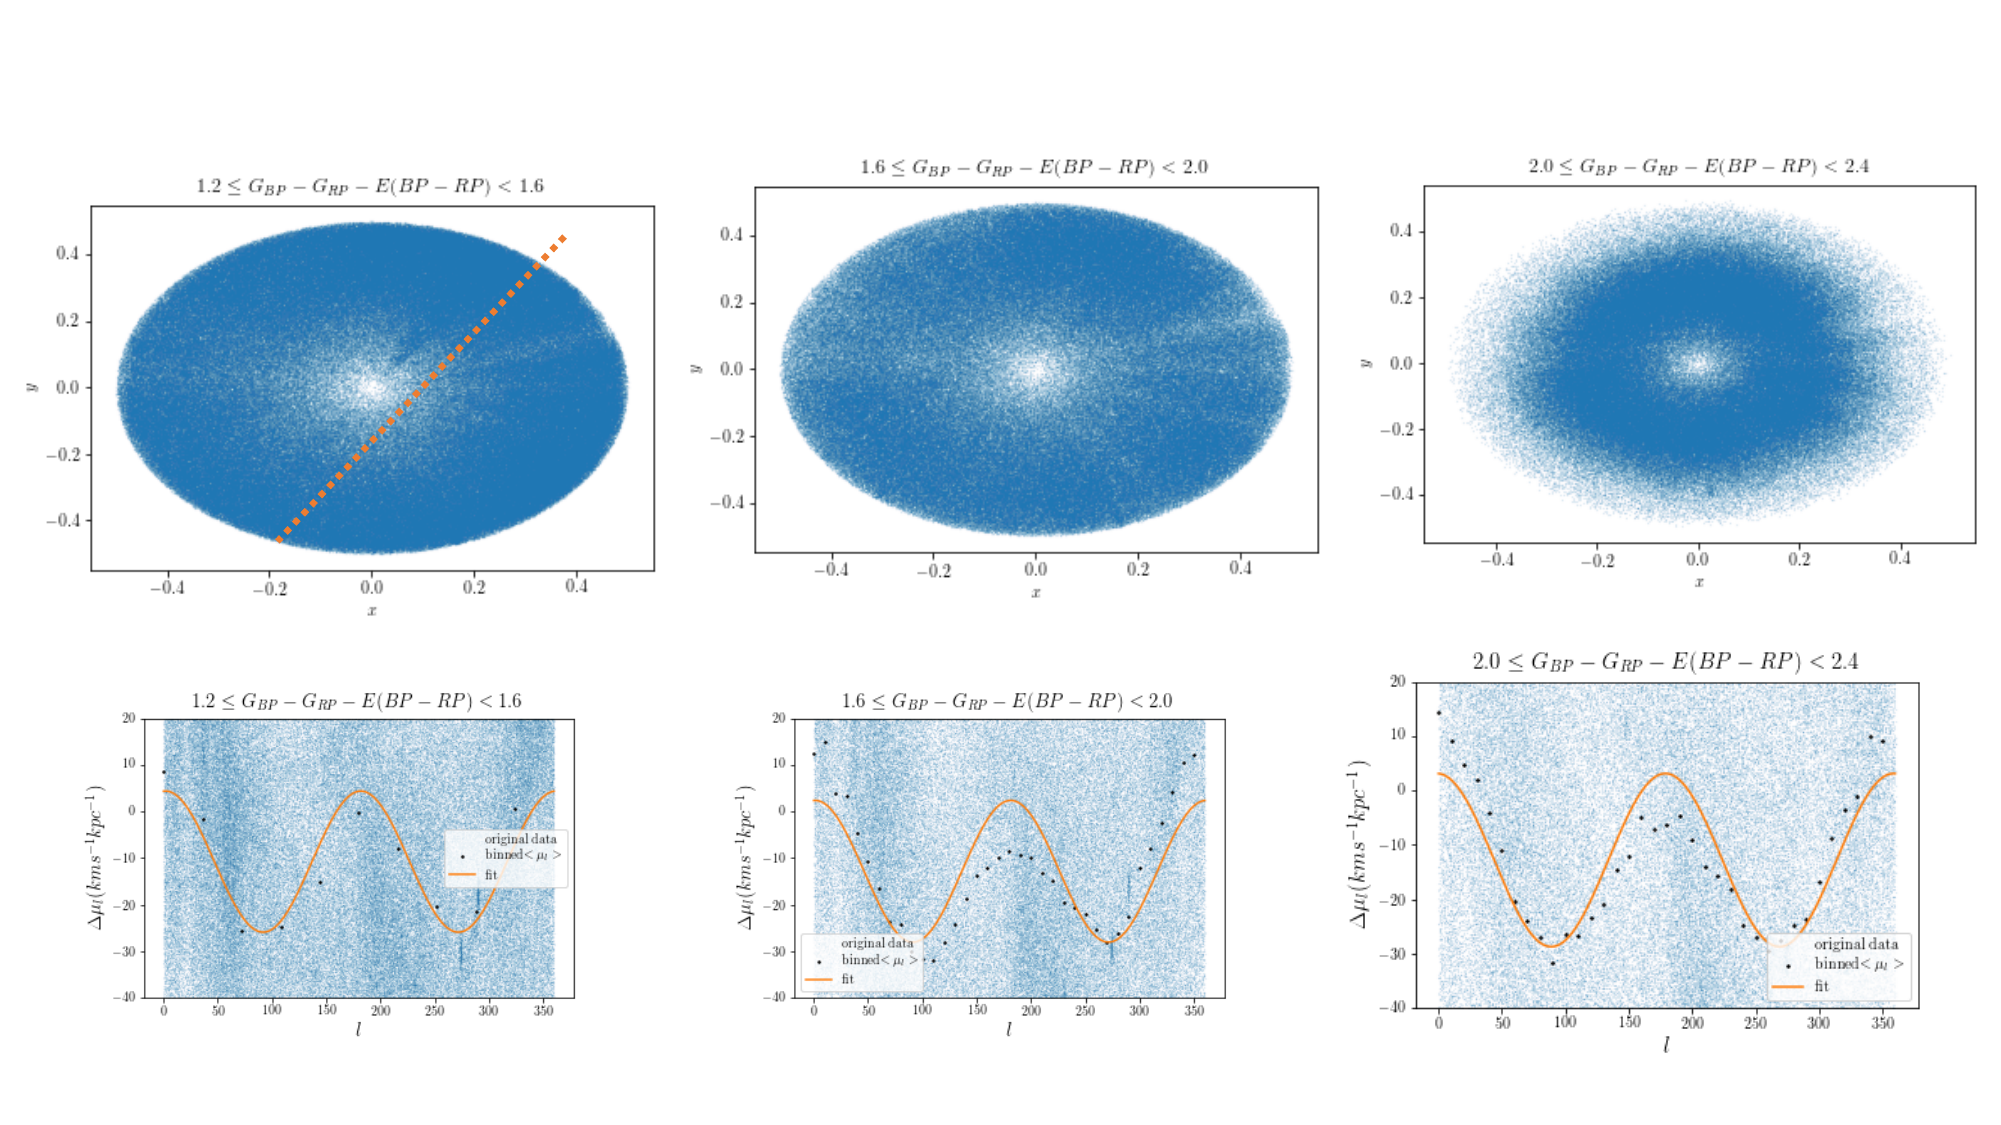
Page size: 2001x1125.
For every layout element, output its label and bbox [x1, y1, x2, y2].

list [0, 147, 726, 631]
picture [725, 674, 1280, 1044]
picture [664, 128, 2000, 613]
picture [1335, 630, 1983, 1063]
text_box [277, 236, 565, 542]
picture [75, 674, 629, 1044]
